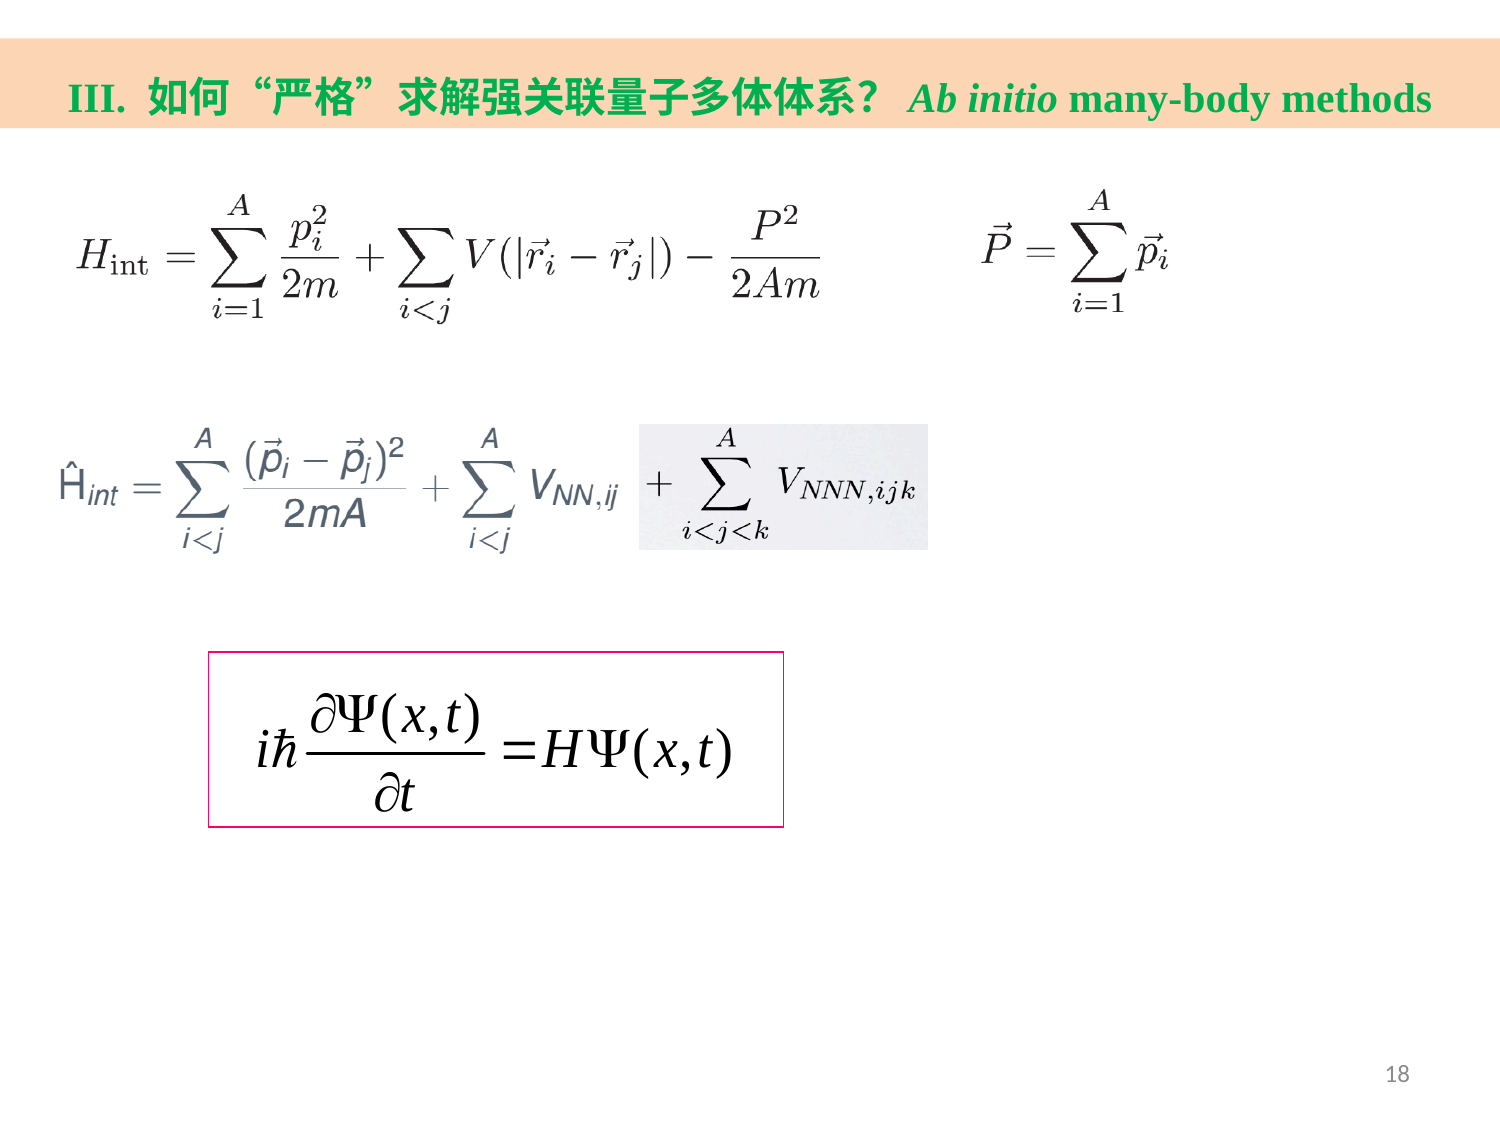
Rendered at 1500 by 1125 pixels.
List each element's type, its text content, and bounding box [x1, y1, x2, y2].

picture [64, 179, 830, 327]
picture [44, 417, 928, 571]
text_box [208, 651, 784, 828]
slide_number 18 [1074, 1042, 1425, 1103]
picture [974, 189, 1176, 318]
text_box III. 如何“严格”求解强关联量子多体体系？Ab initio many-body methods [0, 38, 1500, 129]
